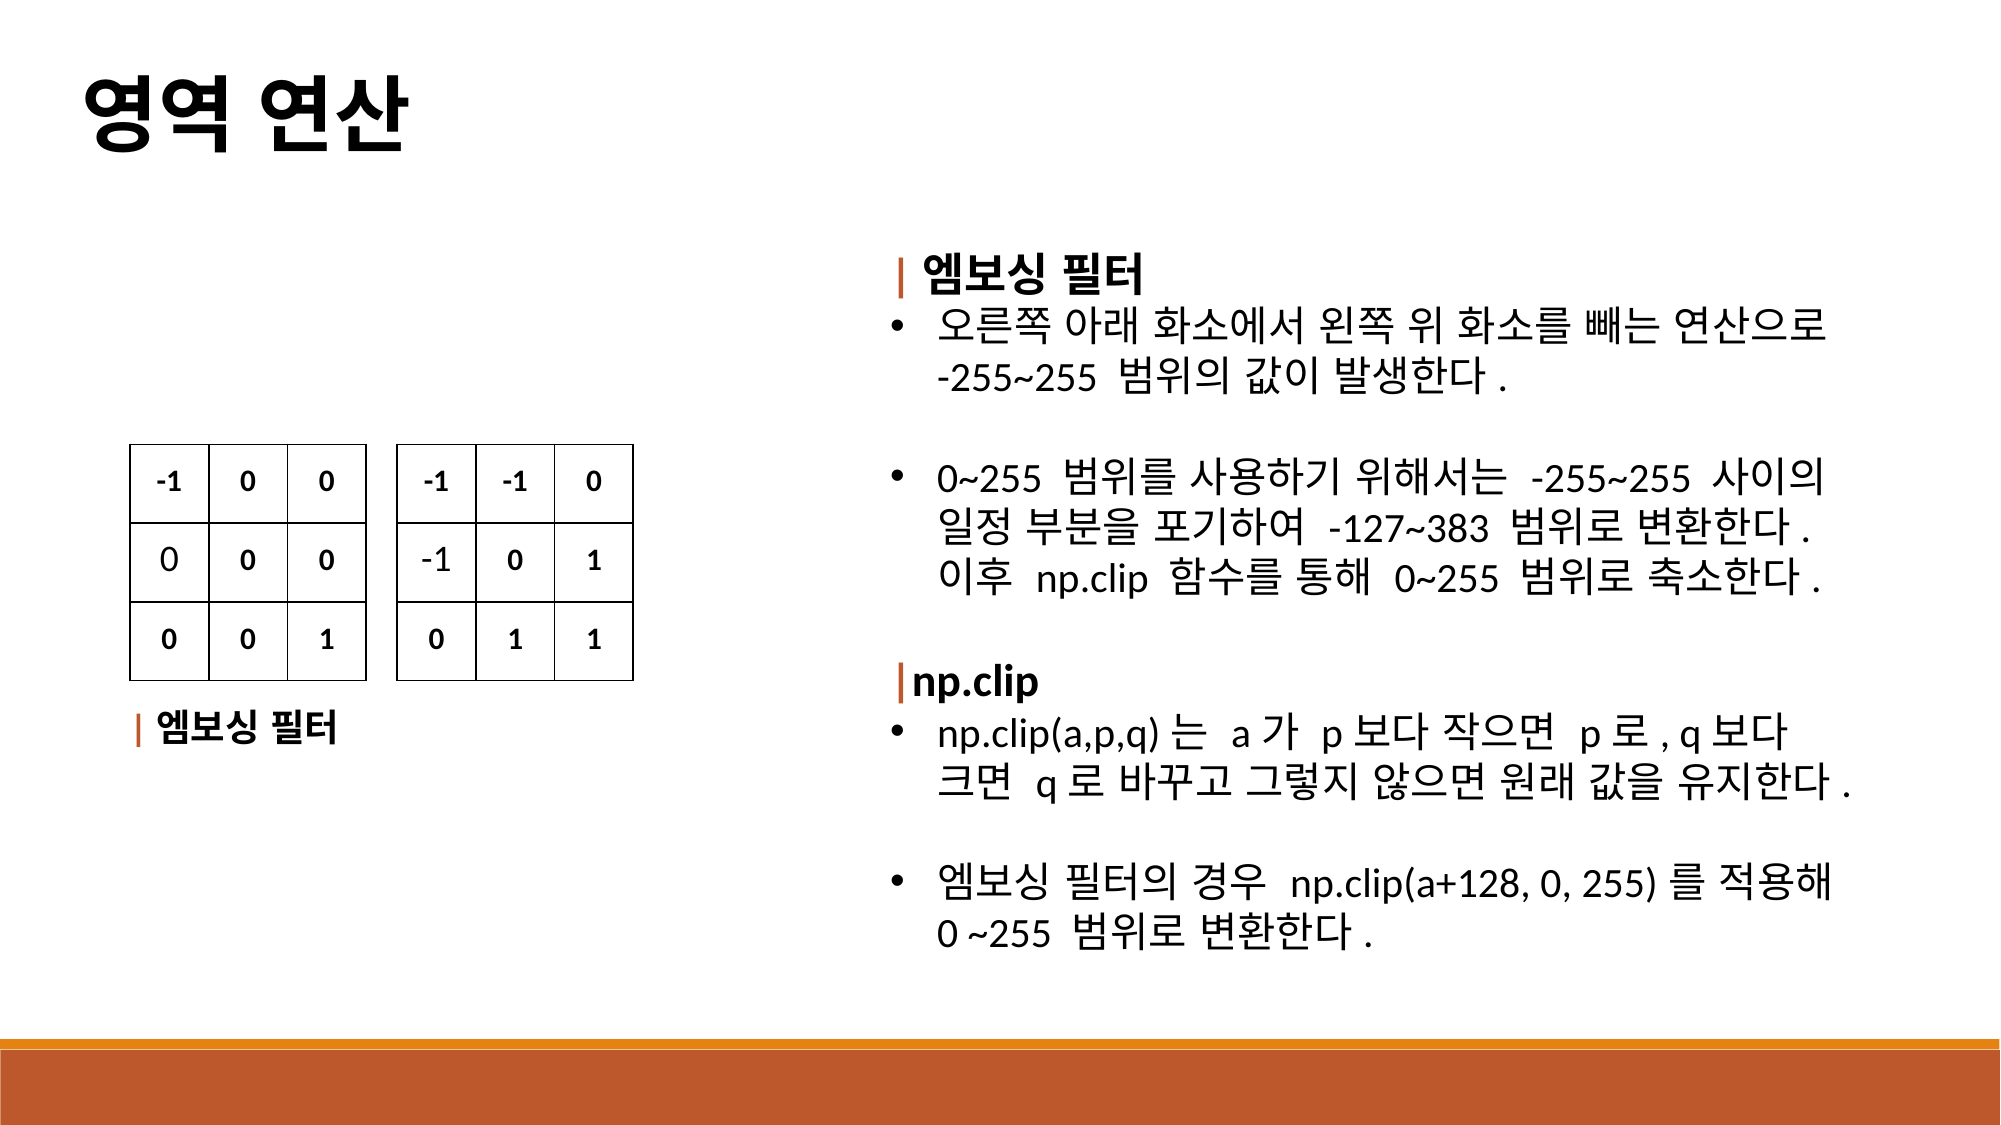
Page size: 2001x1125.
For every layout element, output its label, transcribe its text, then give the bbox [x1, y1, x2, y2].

table_cell 0 [131, 524, 208, 601]
table_header -1 [131, 445, 208, 522]
table_cell 1 [288, 603, 365, 680]
table_header 0 [288, 445, 365, 522]
table_cell 0 [131, 603, 208, 680]
text_box |엠보싱 필터 오른쪽 아래 화소에서 왼쪽 위 화소를 빼는 연산으로 -255~255 범위의 값이 발생한다. 0~255 범위를 사용하기 위해서는 -255~255 사이의 일정 부분을 포기하여 -127~383 범위로 변환한다. 이후 np.clip 함수를 통해 0~255 범위로 축소한다. |np.clip np.clip(a,p,q)는 a가 p보다 작으면 p로, q보다 크면 q로 바꾸고 그렇지 않으면 원래 값을 유지한다. 엠보싱 필터의 경우 np.clip(a+128, 0, 255)를 적용해 0 ~255 범위로 변환한다. [875, 237, 1870, 963]
table_cell 0 [398, 603, 475, 680]
text_box 영역 연산 [66, 54, 426, 170]
text_box |엠보싱 필터 [114, 696, 382, 756]
table_header -1 [398, 445, 475, 522]
table_cell 0 [288, 524, 365, 601]
table_cell 0 [210, 603, 287, 680]
table_cell 1 [555, 603, 632, 680]
table_cell 1 [477, 603, 554, 680]
table_cell 1 [555, 524, 632, 601]
table_header -1 [477, 445, 554, 522]
table_cell 0 [477, 524, 554, 601]
table_cell -1 [398, 524, 475, 601]
table_header 0 [210, 445, 287, 522]
table_header 0 [555, 445, 632, 522]
table_cell 0 [210, 524, 287, 601]
